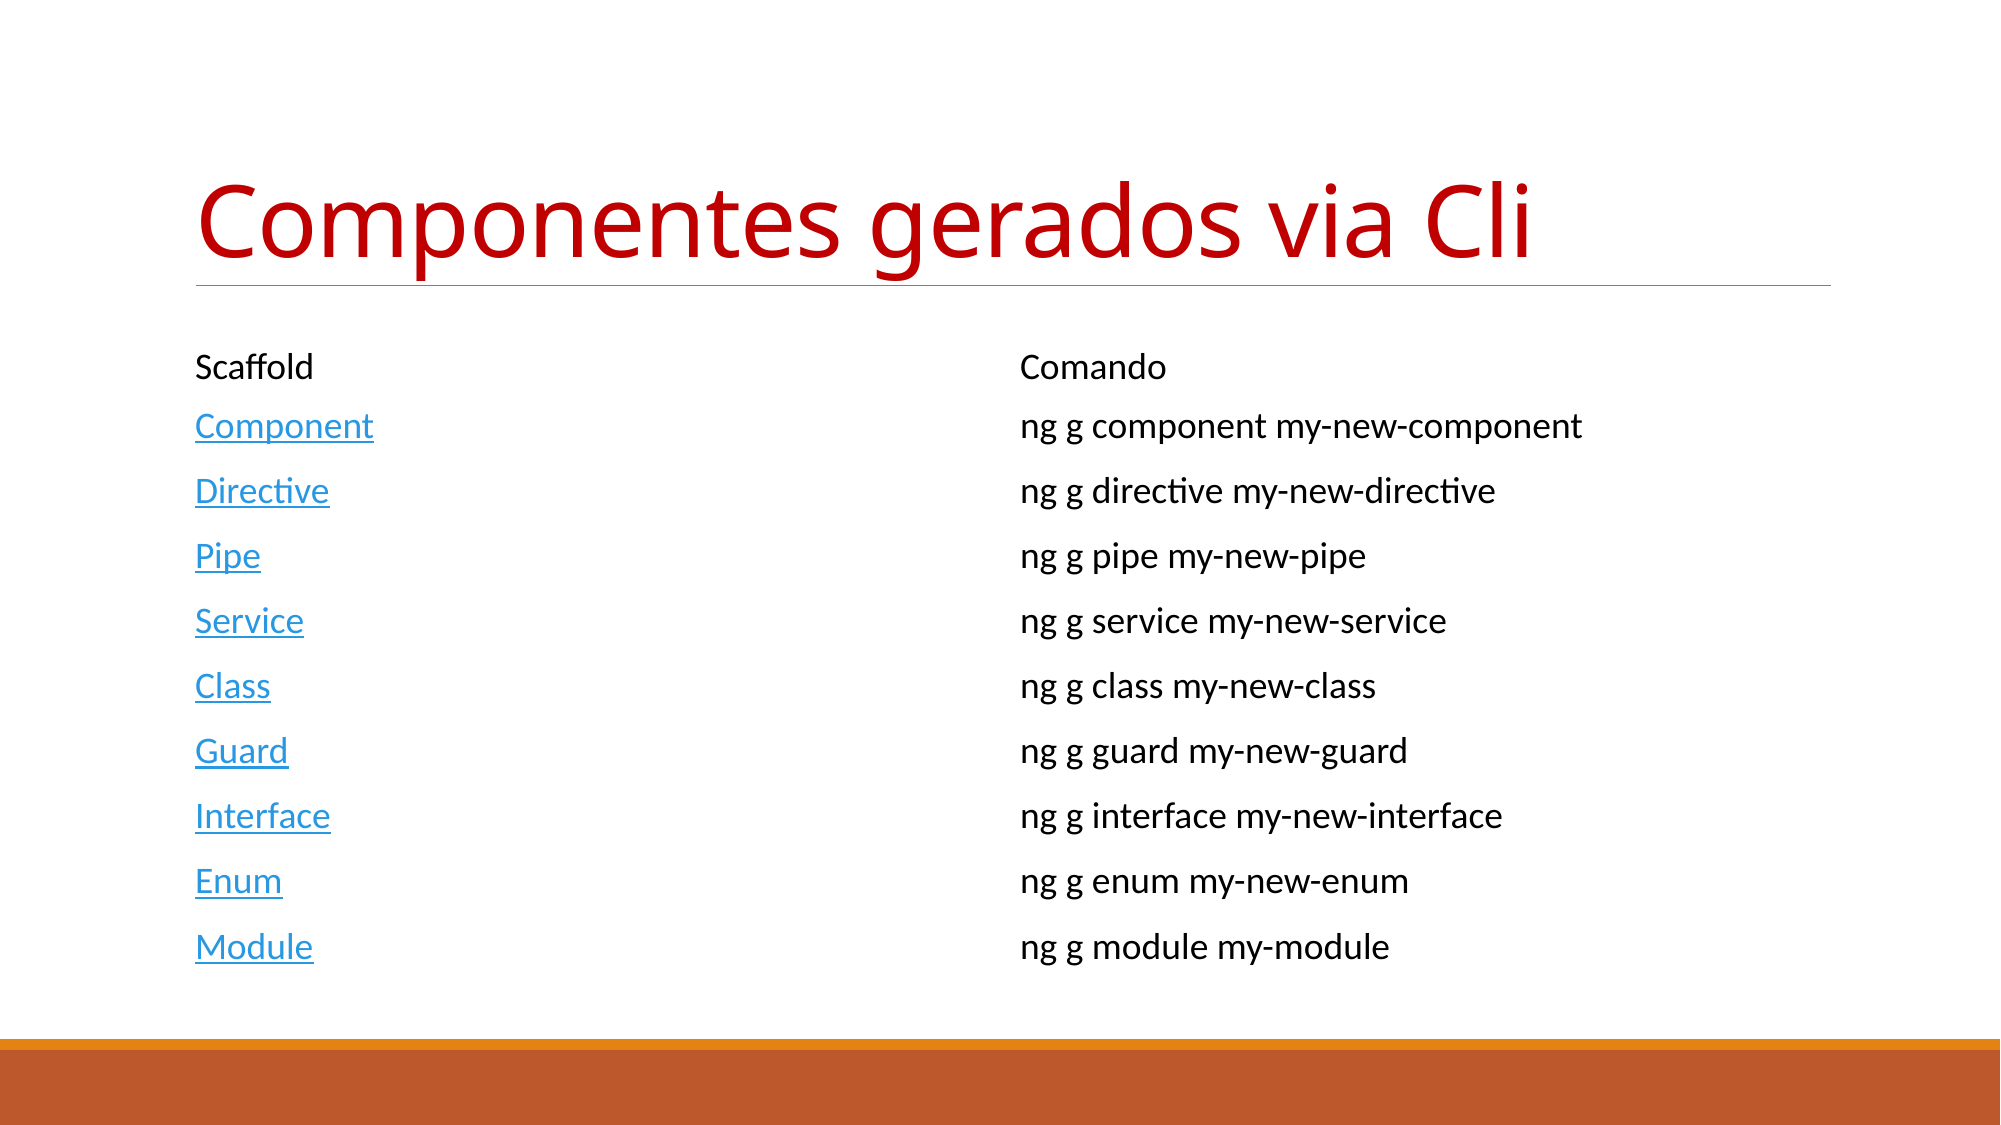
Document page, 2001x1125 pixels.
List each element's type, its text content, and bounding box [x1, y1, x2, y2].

table_cell ng g pipe my-new-pipe [1005, 526, 1830, 592]
table_header Scaffold [180, 343, 1005, 396]
table_cell Component [180, 396, 1005, 461]
table_cell ng g class my-new-class [1005, 657, 1830, 722]
table_cell ng g module my-module [1005, 917, 1830, 982]
table_cell Class [180, 657, 1005, 722]
table_cell Directive [180, 461, 1005, 526]
title Componentes gerados via Cli [180, 47, 1830, 285]
table_cell ng g component my-new-component [1005, 396, 1830, 461]
table_cell Enum [180, 852, 1005, 917]
table_cell Pipe [180, 526, 1005, 592]
table_cell Interface [180, 787, 1005, 852]
table_cell ng g interface my-new-interface [1005, 787, 1830, 852]
table_cell ng g guard my-new-guard [1005, 722, 1830, 787]
table_cell ng g enum my-new-enum [1005, 852, 1830, 917]
table_cell Service [180, 592, 1005, 657]
table_cell ng g directive my-new-directive [1005, 461, 1830, 526]
table_cell ng g service my-new-service [1005, 592, 1830, 657]
table_header Comando [1005, 343, 1830, 396]
table_cell Module [180, 917, 1005, 982]
table_cell Guard [180, 722, 1005, 787]
